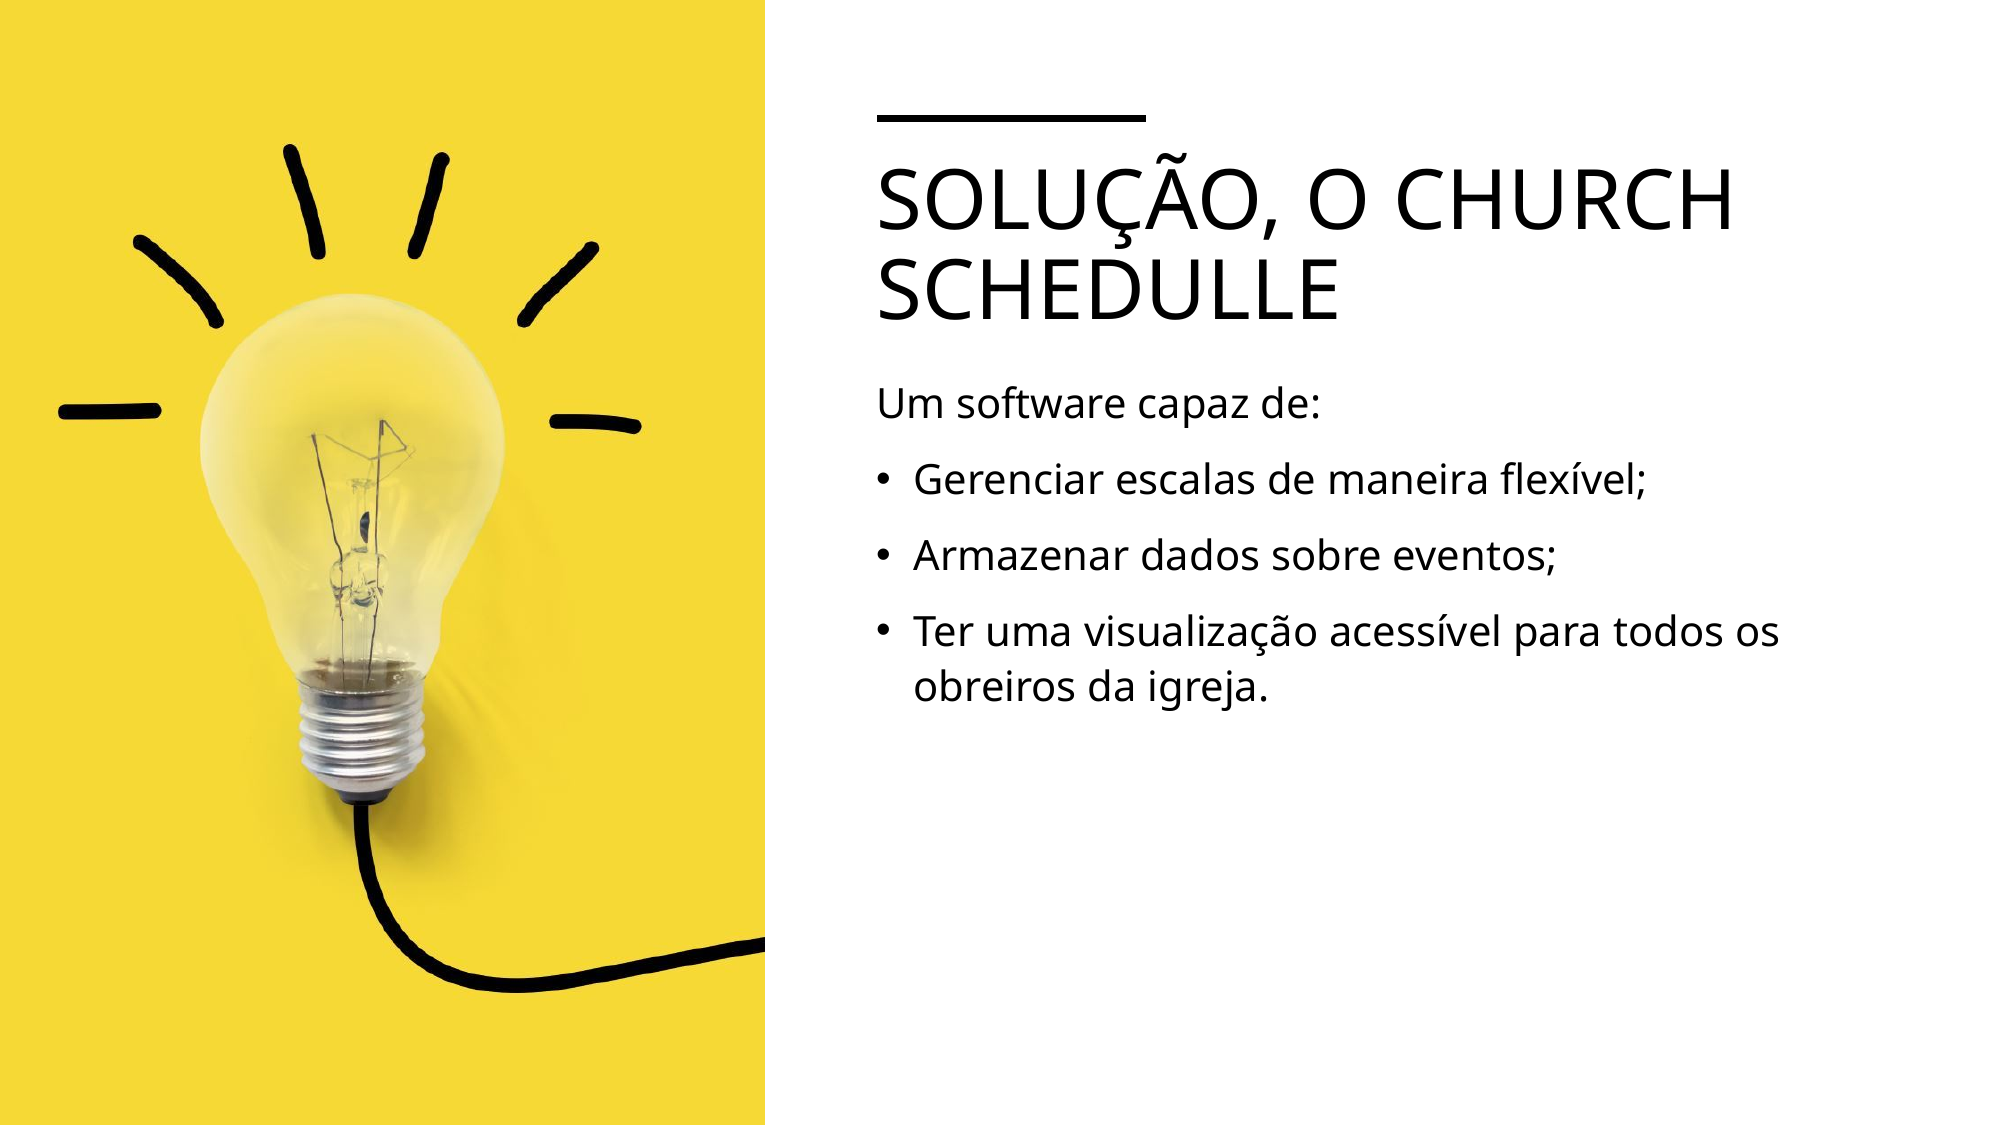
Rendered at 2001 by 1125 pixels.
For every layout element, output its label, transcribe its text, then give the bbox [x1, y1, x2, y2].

picture [0, 0, 765, 1125]
list Um software capaz de: Gerenciar escalas de maneira flexível; Armazenar dados sobre eventos; Ter uma visualização acessível para todos os obreiros da igreja. [861, 364, 1884, 1011]
title Solução, o church Schedulle [861, 149, 1884, 364]
text_box [765, 0, 2000, 1125]
